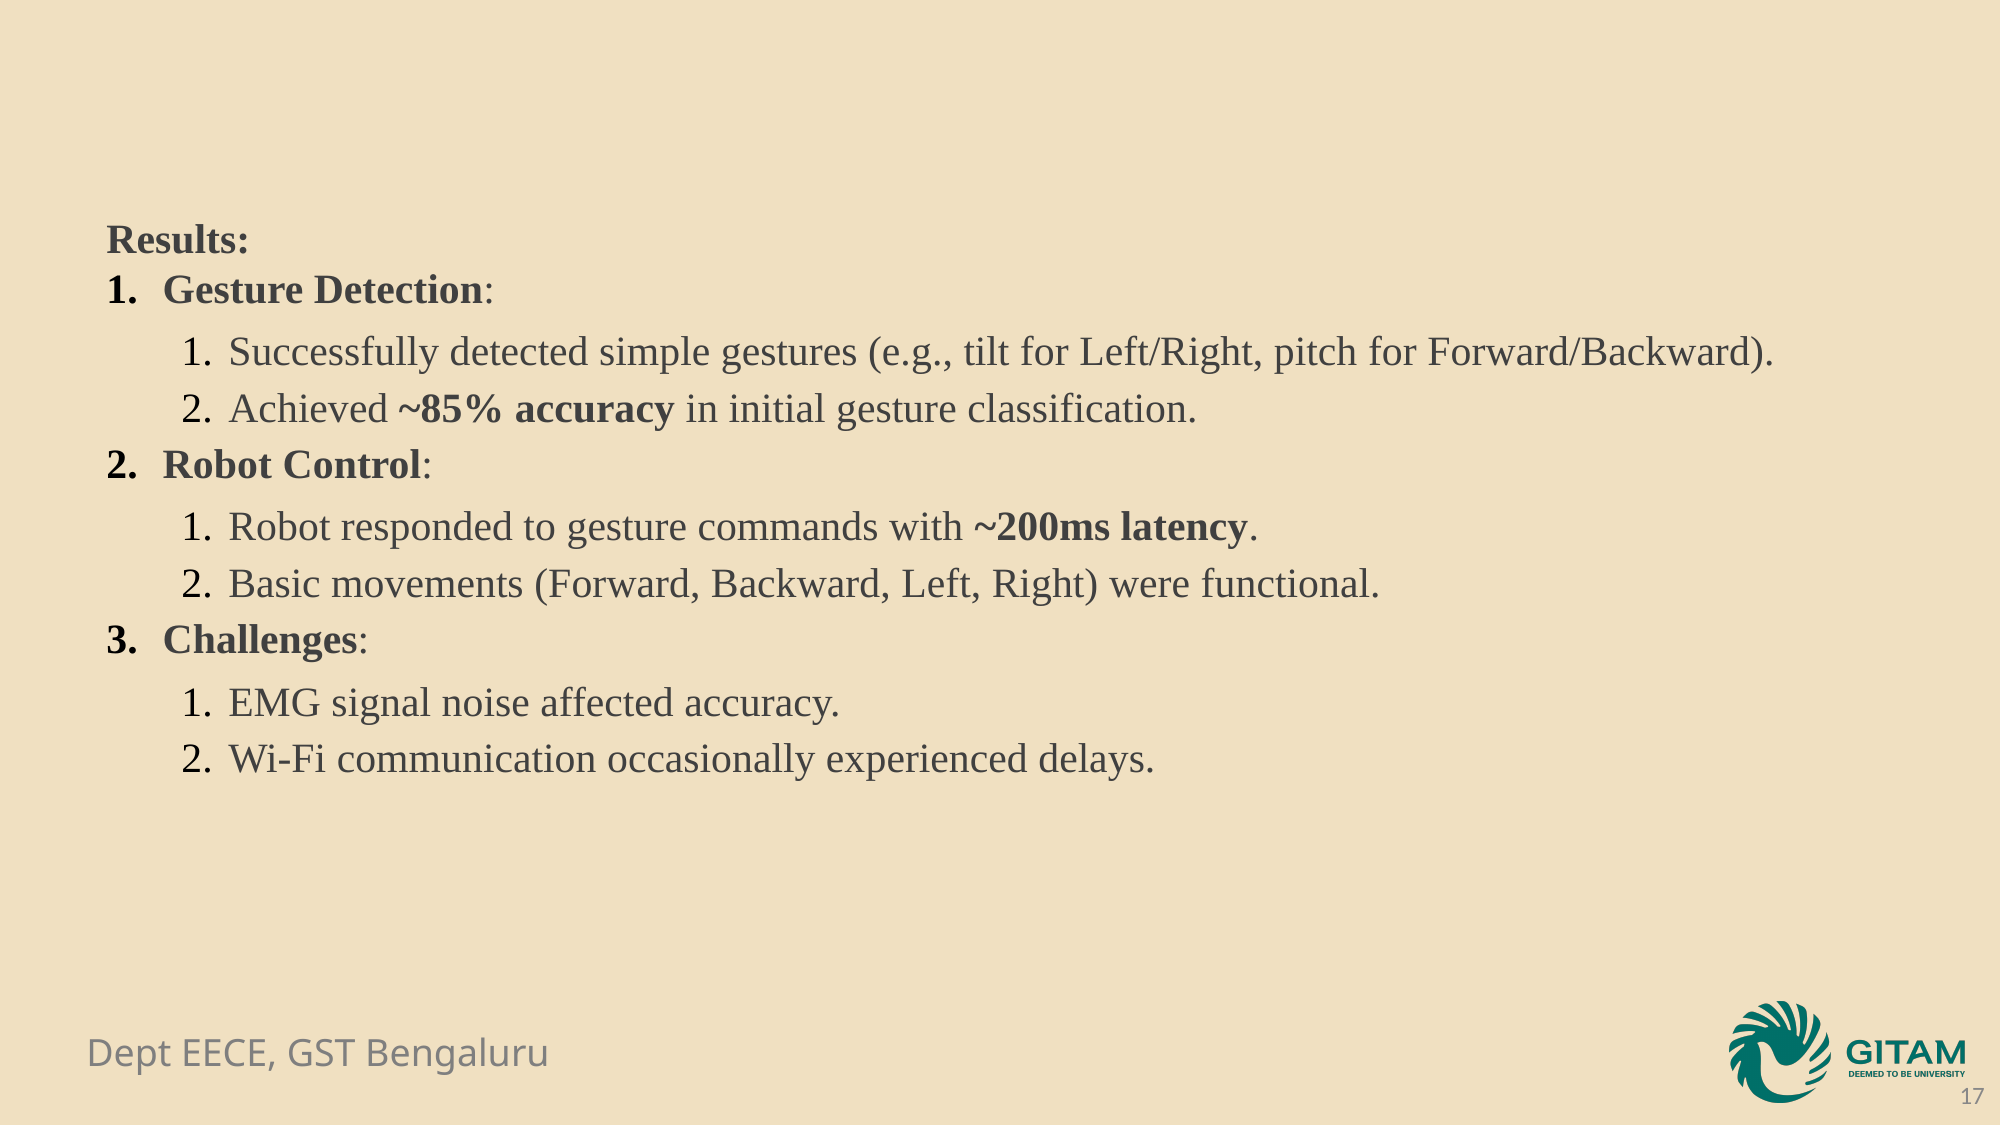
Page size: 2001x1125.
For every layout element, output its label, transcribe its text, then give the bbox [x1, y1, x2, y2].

text_box Results: Gesture Detection: Successfully detected simple gestures (e.g., tilt for Left/Right, pitch for Forward/Backward). Achieved ~85% accuracy in initial gesture classification. Robot Control: Robot responded to gesture commands with ~200ms latency. Basic movements (Forward, Backward, Left, Right) were functional. Challenges: EMG signal noise affected accuracy. Wi-Fi communication occasionally experienced delays. [91, 204, 1908, 871]
slide_number 17 [1550, 1065, 2000, 1125]
picture [1729, 1001, 1965, 1065]
